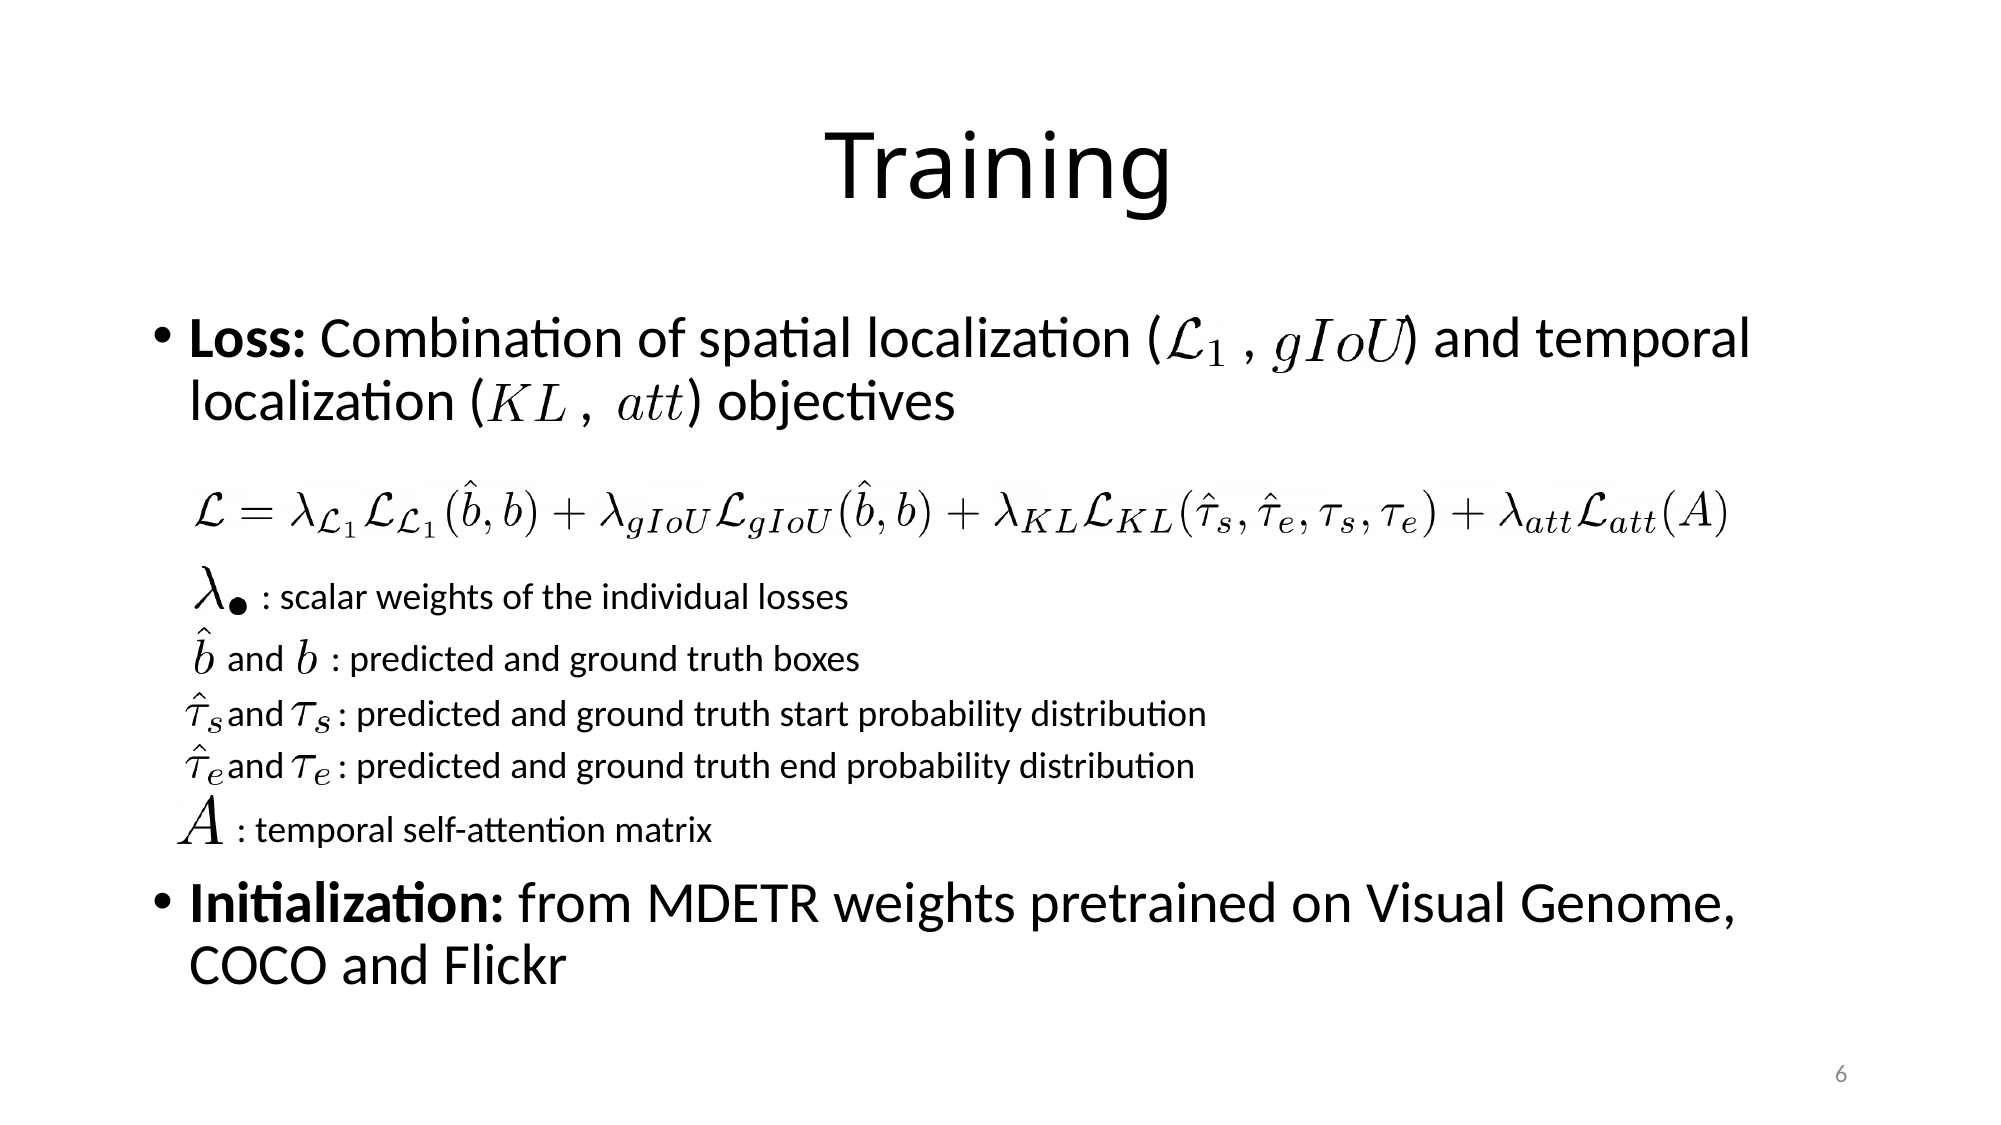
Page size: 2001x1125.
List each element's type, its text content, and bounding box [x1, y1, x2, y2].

picture [176, 795, 223, 844]
slide_number 6 [1412, 1042, 1863, 1103]
picture [297, 639, 316, 674]
picture [291, 755, 330, 786]
text_box : predicted and ground truth start probability distribution [323, 681, 1252, 733]
picture [291, 702, 330, 734]
picture [185, 742, 223, 785]
picture [1166, 317, 1224, 366]
text_box : temporal self-attention matrix [221, 797, 773, 858]
text_box : predicted and ground truth end probability distribution [323, 733, 1252, 794]
list Loss: Combination of spatial localization ( , ) and temporal localization ( , ) objectives Initialization: from MDETR weights pretrained on Visual Genome, COCO and Flickr [137, 299, 1863, 1014]
text_box and [212, 733, 306, 794]
picture [185, 691, 222, 733]
picture [194, 479, 1726, 539]
picture [194, 626, 214, 674]
text_box and [212, 626, 306, 681]
picture [487, 384, 566, 421]
text_box : predicted and ground truth boxes [316, 626, 891, 687]
text_box and [212, 681, 306, 733]
title Training [137, 59, 1863, 278]
picture [1272, 318, 1411, 374]
text_box : scalar weights of the individual losses [246, 564, 937, 625]
picture [194, 566, 247, 615]
picture [618, 384, 683, 420]
